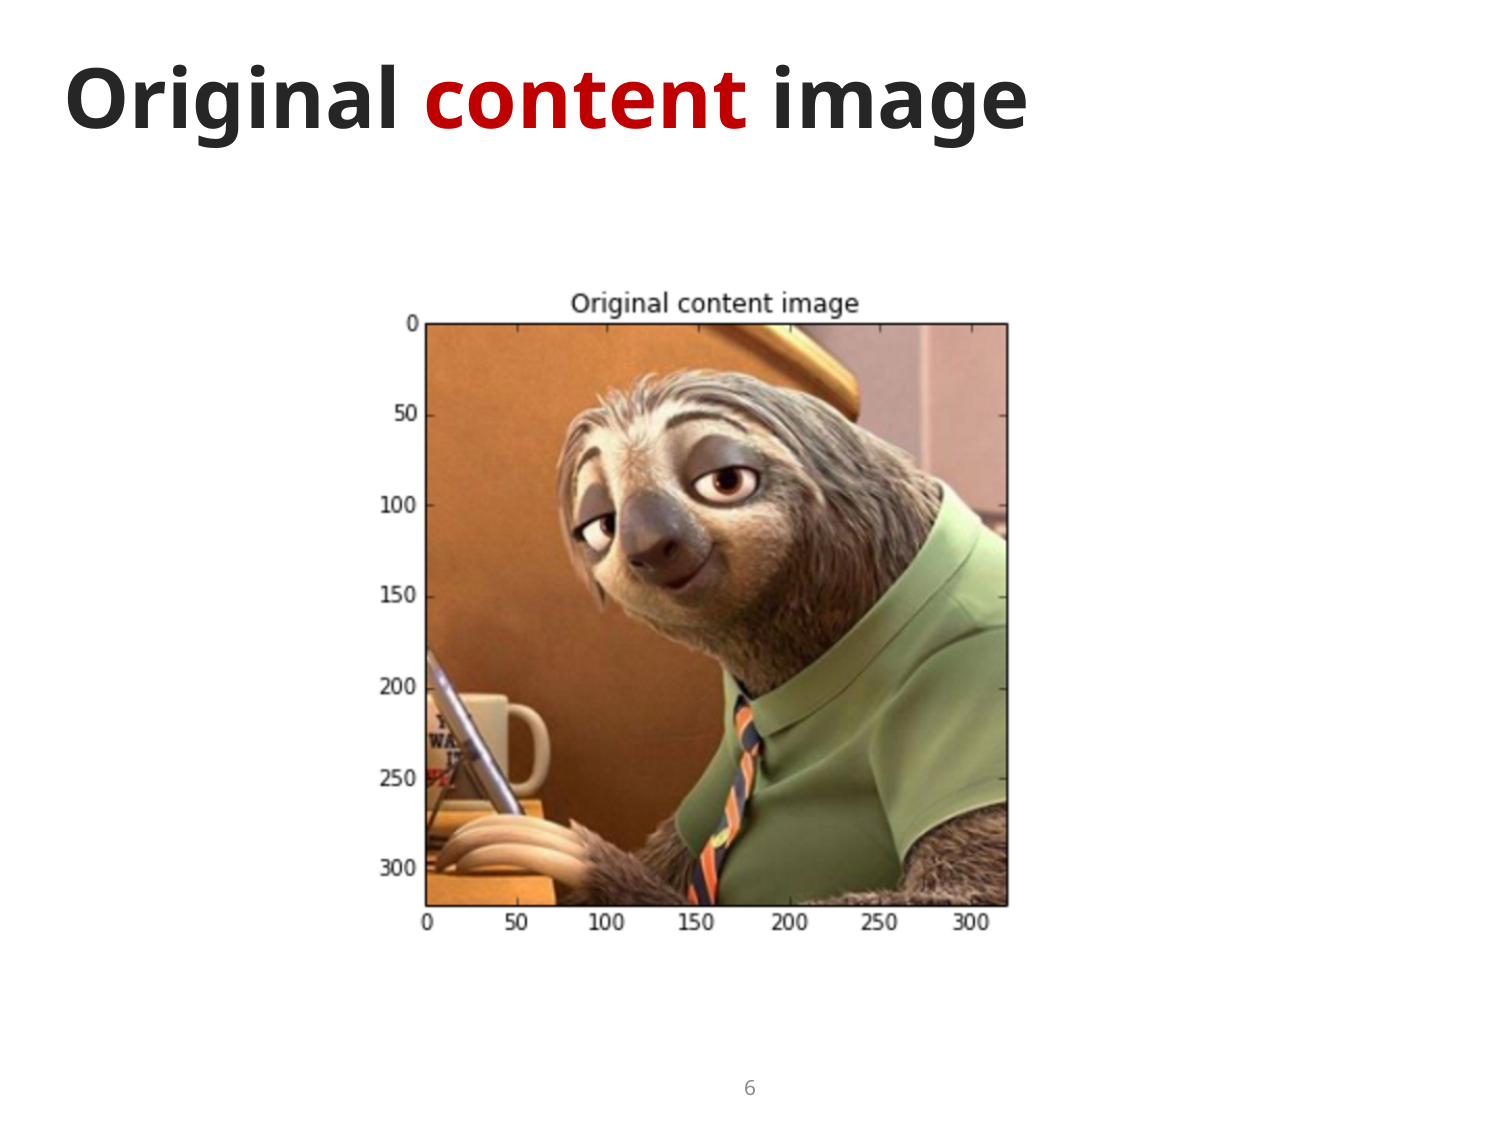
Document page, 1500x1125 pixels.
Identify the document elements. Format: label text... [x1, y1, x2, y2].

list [328, 277, 1171, 953]
slide_number 6 [575, 1058, 925, 1119]
title Original content image [48, 41, 1456, 149]
